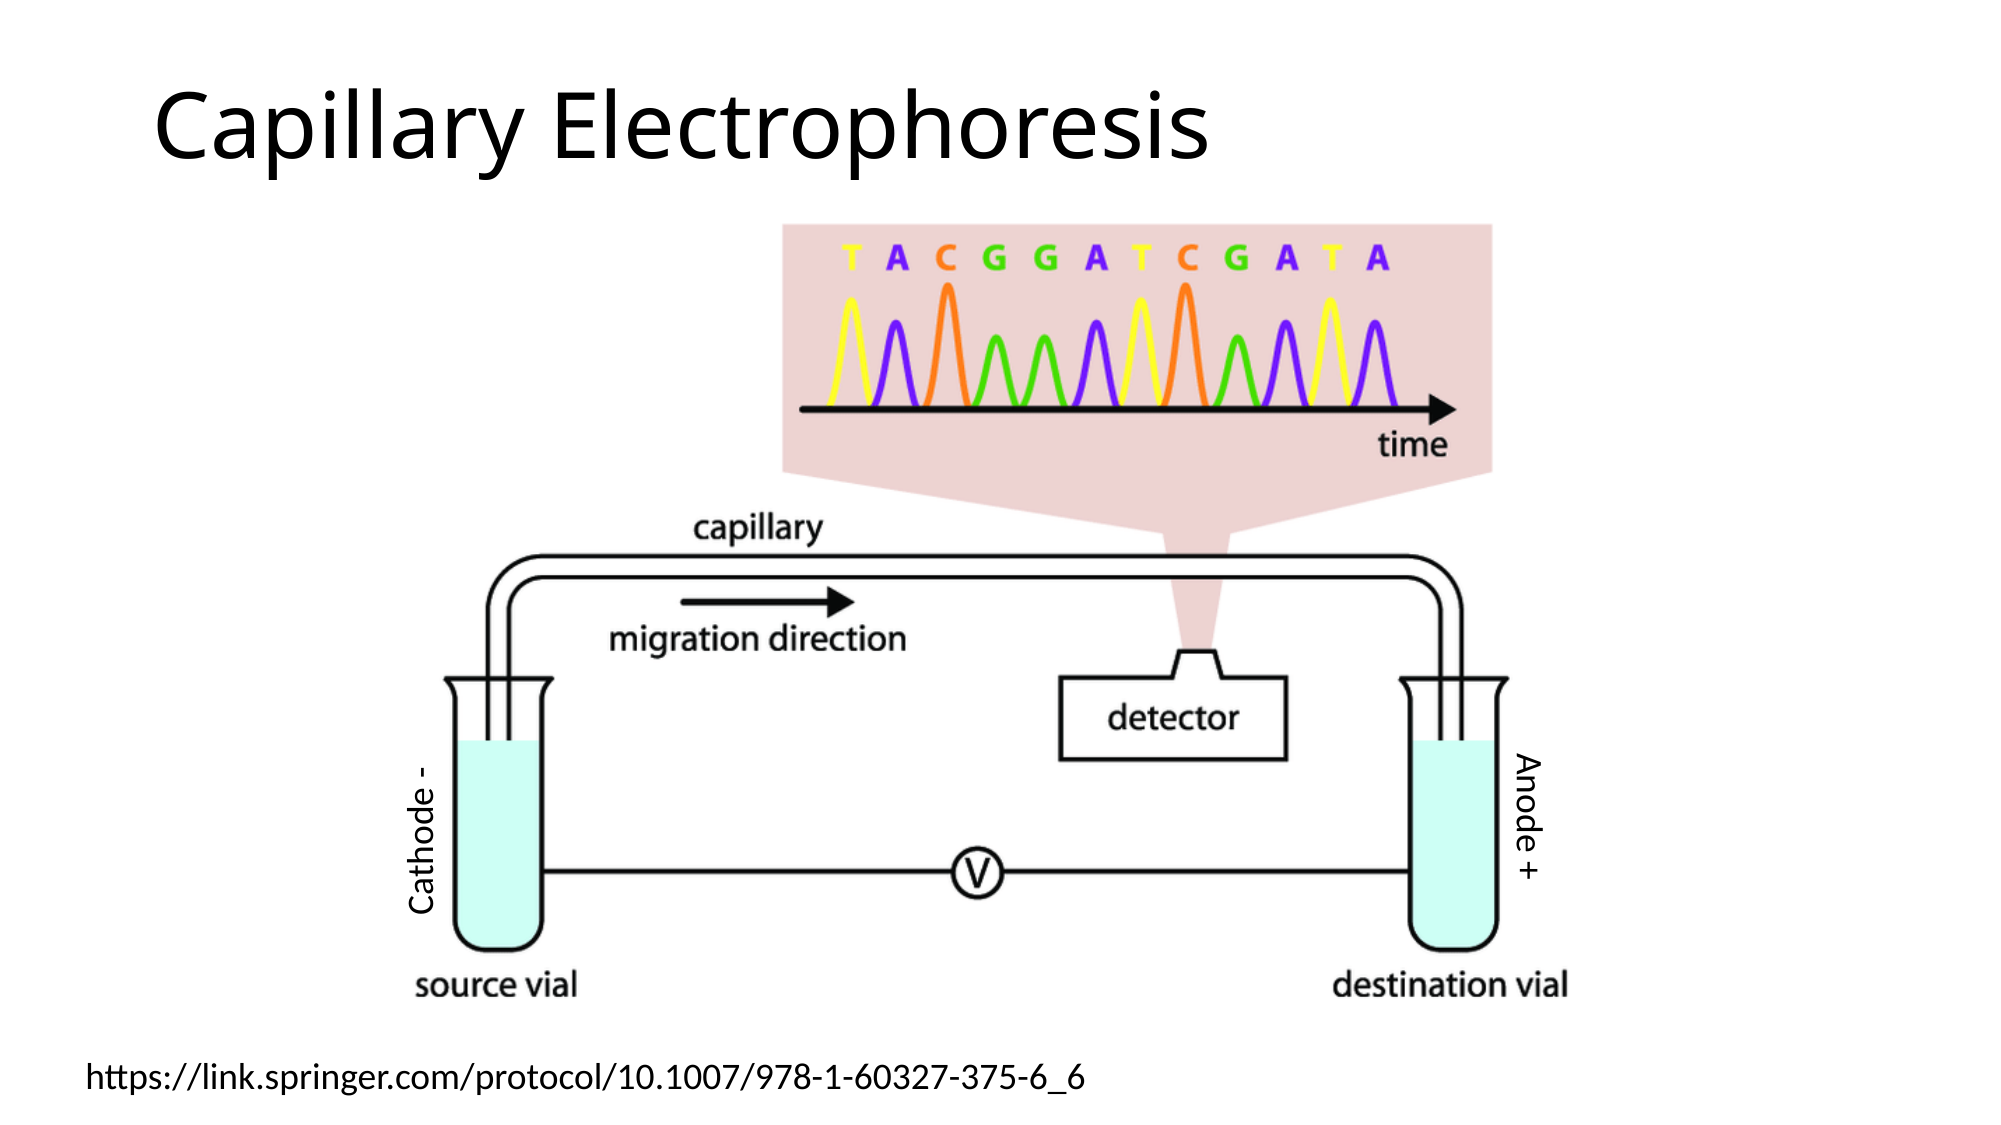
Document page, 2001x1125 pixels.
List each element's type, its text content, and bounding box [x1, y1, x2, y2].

text_box https://link.springer.com/protocol/10.1007/978-1-60327-375-6_6 [70, 1044, 1102, 1105]
picture [388, 221, 1577, 1004]
title Capillary Electrophoresis [137, 19, 1863, 238]
